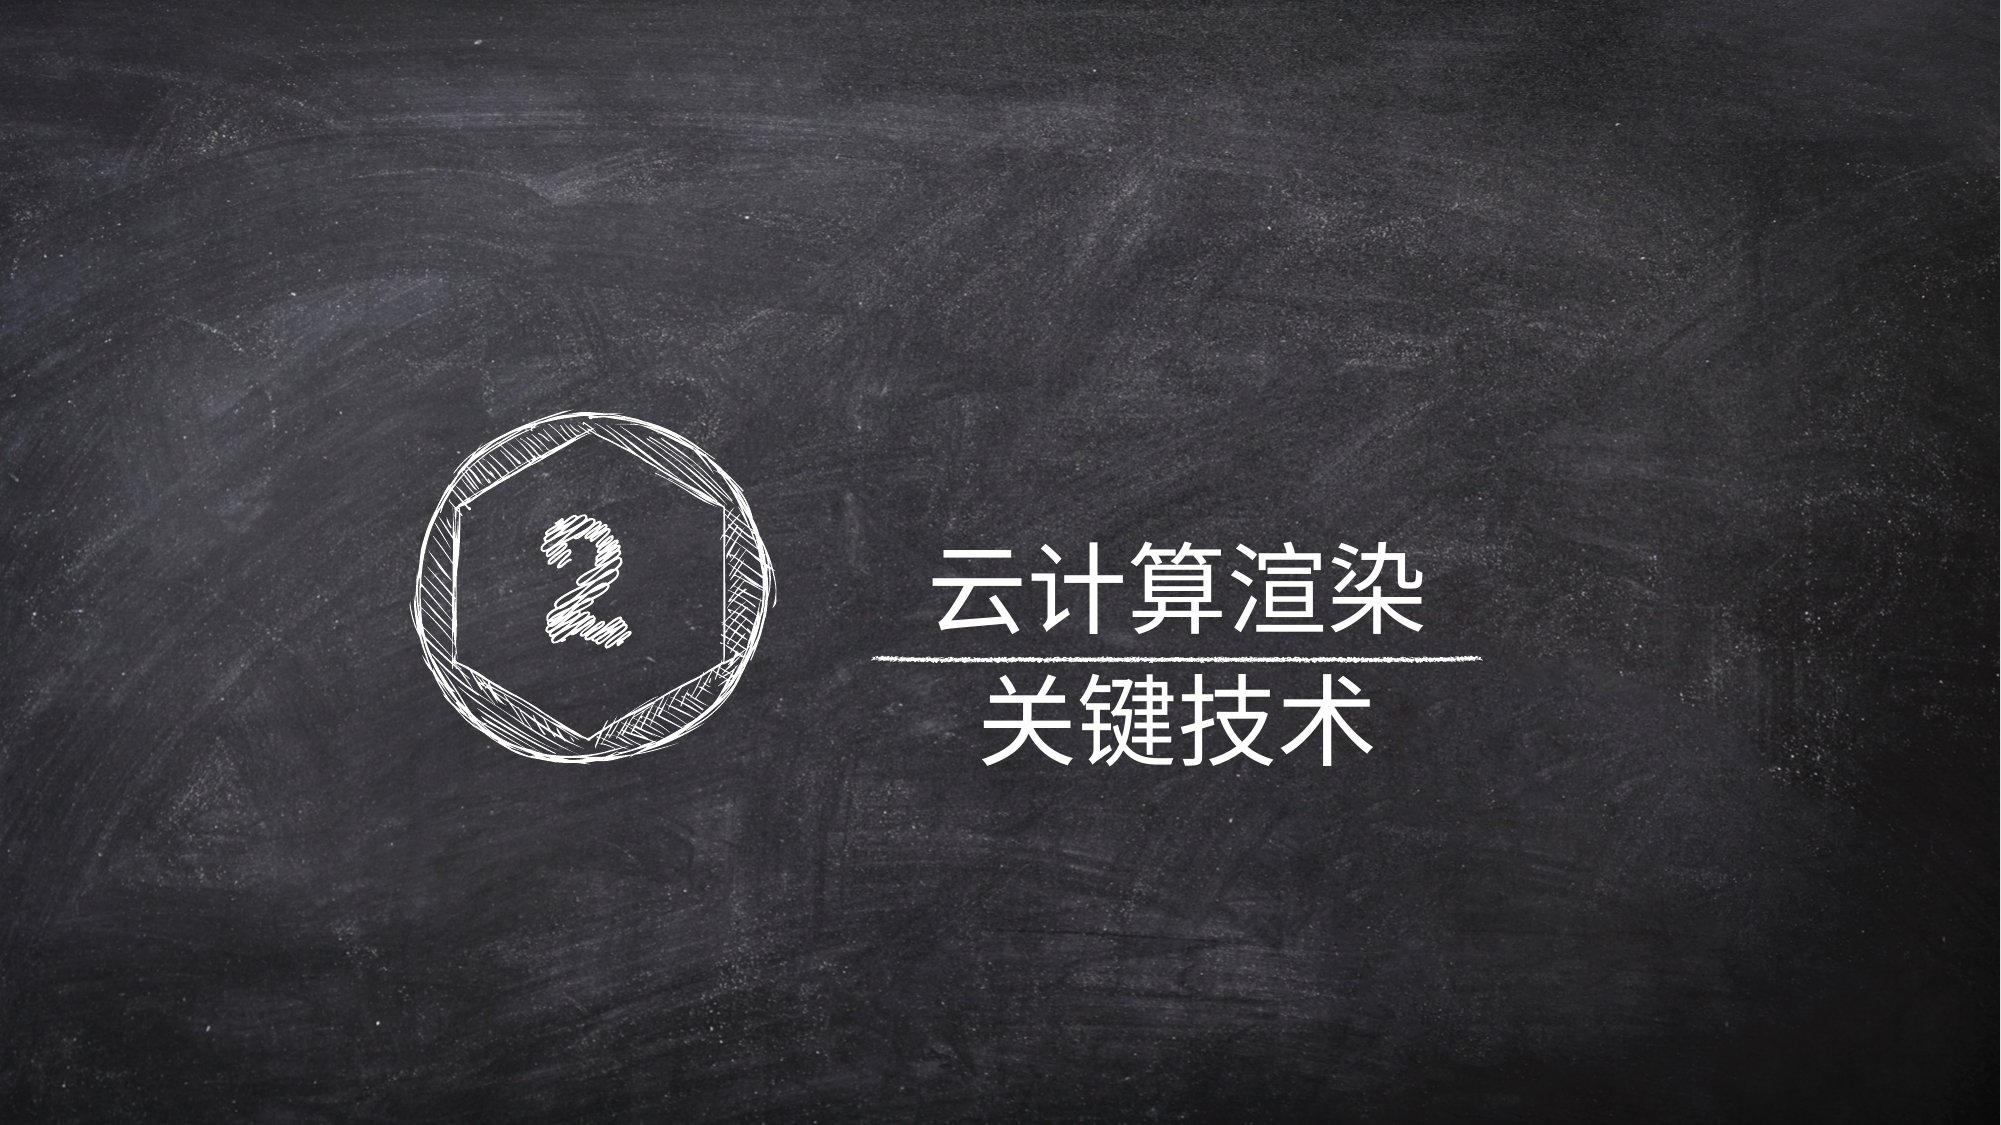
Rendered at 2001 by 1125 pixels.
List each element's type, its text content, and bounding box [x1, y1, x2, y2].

text_box 云计算渲染 关键技术 [855, 507, 1499, 918]
picture [0, 0, 2001, 1125]
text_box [870, 655, 1483, 664]
